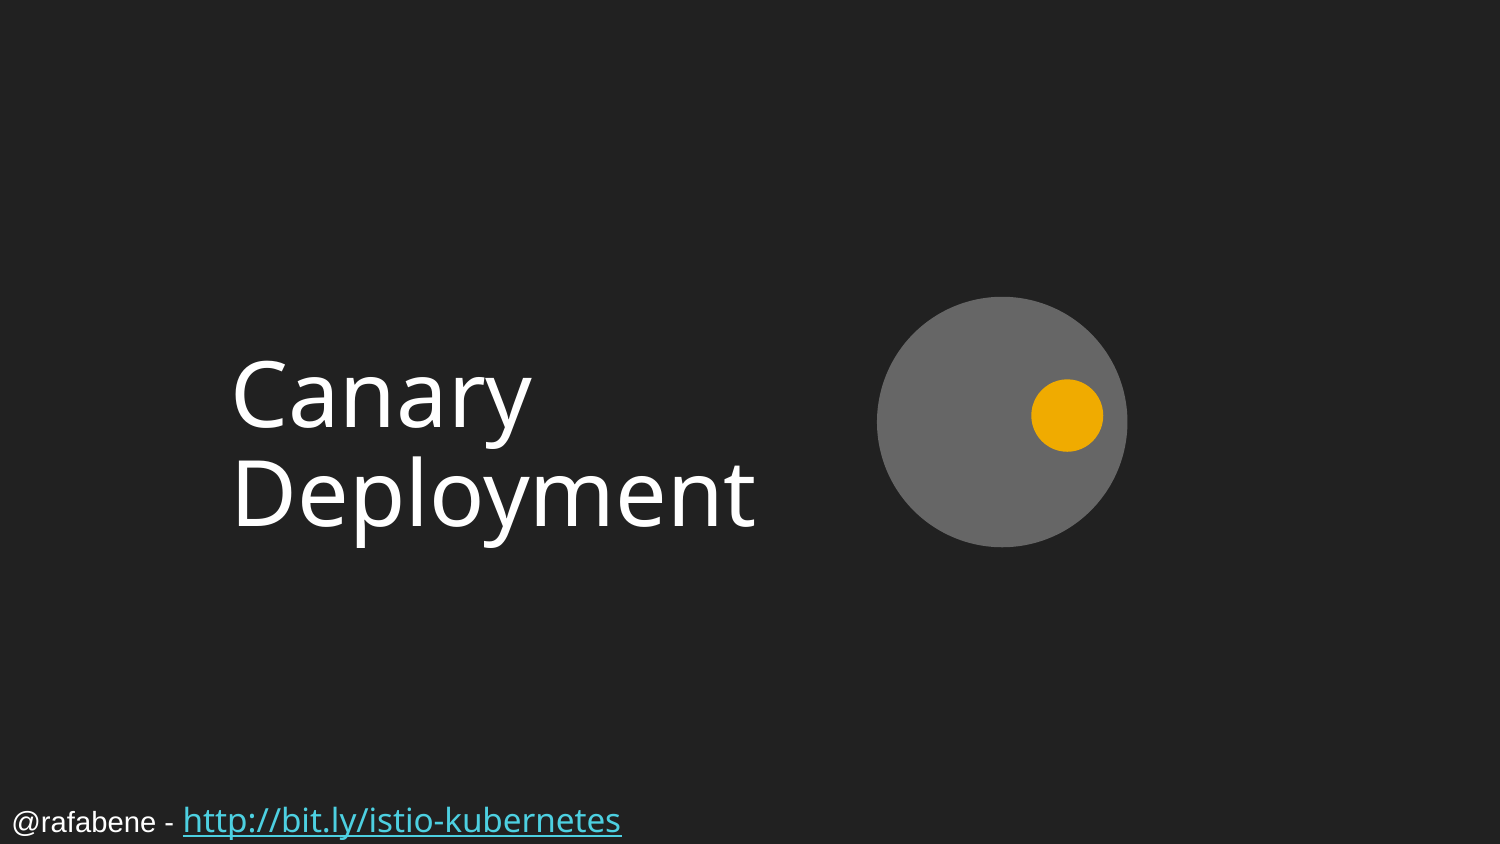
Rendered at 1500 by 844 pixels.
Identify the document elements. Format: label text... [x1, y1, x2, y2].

text_box [1031, 379, 1104, 452]
title Canary Deployment [215, 157, 922, 737]
text_box [922, 296, 1128, 548]
